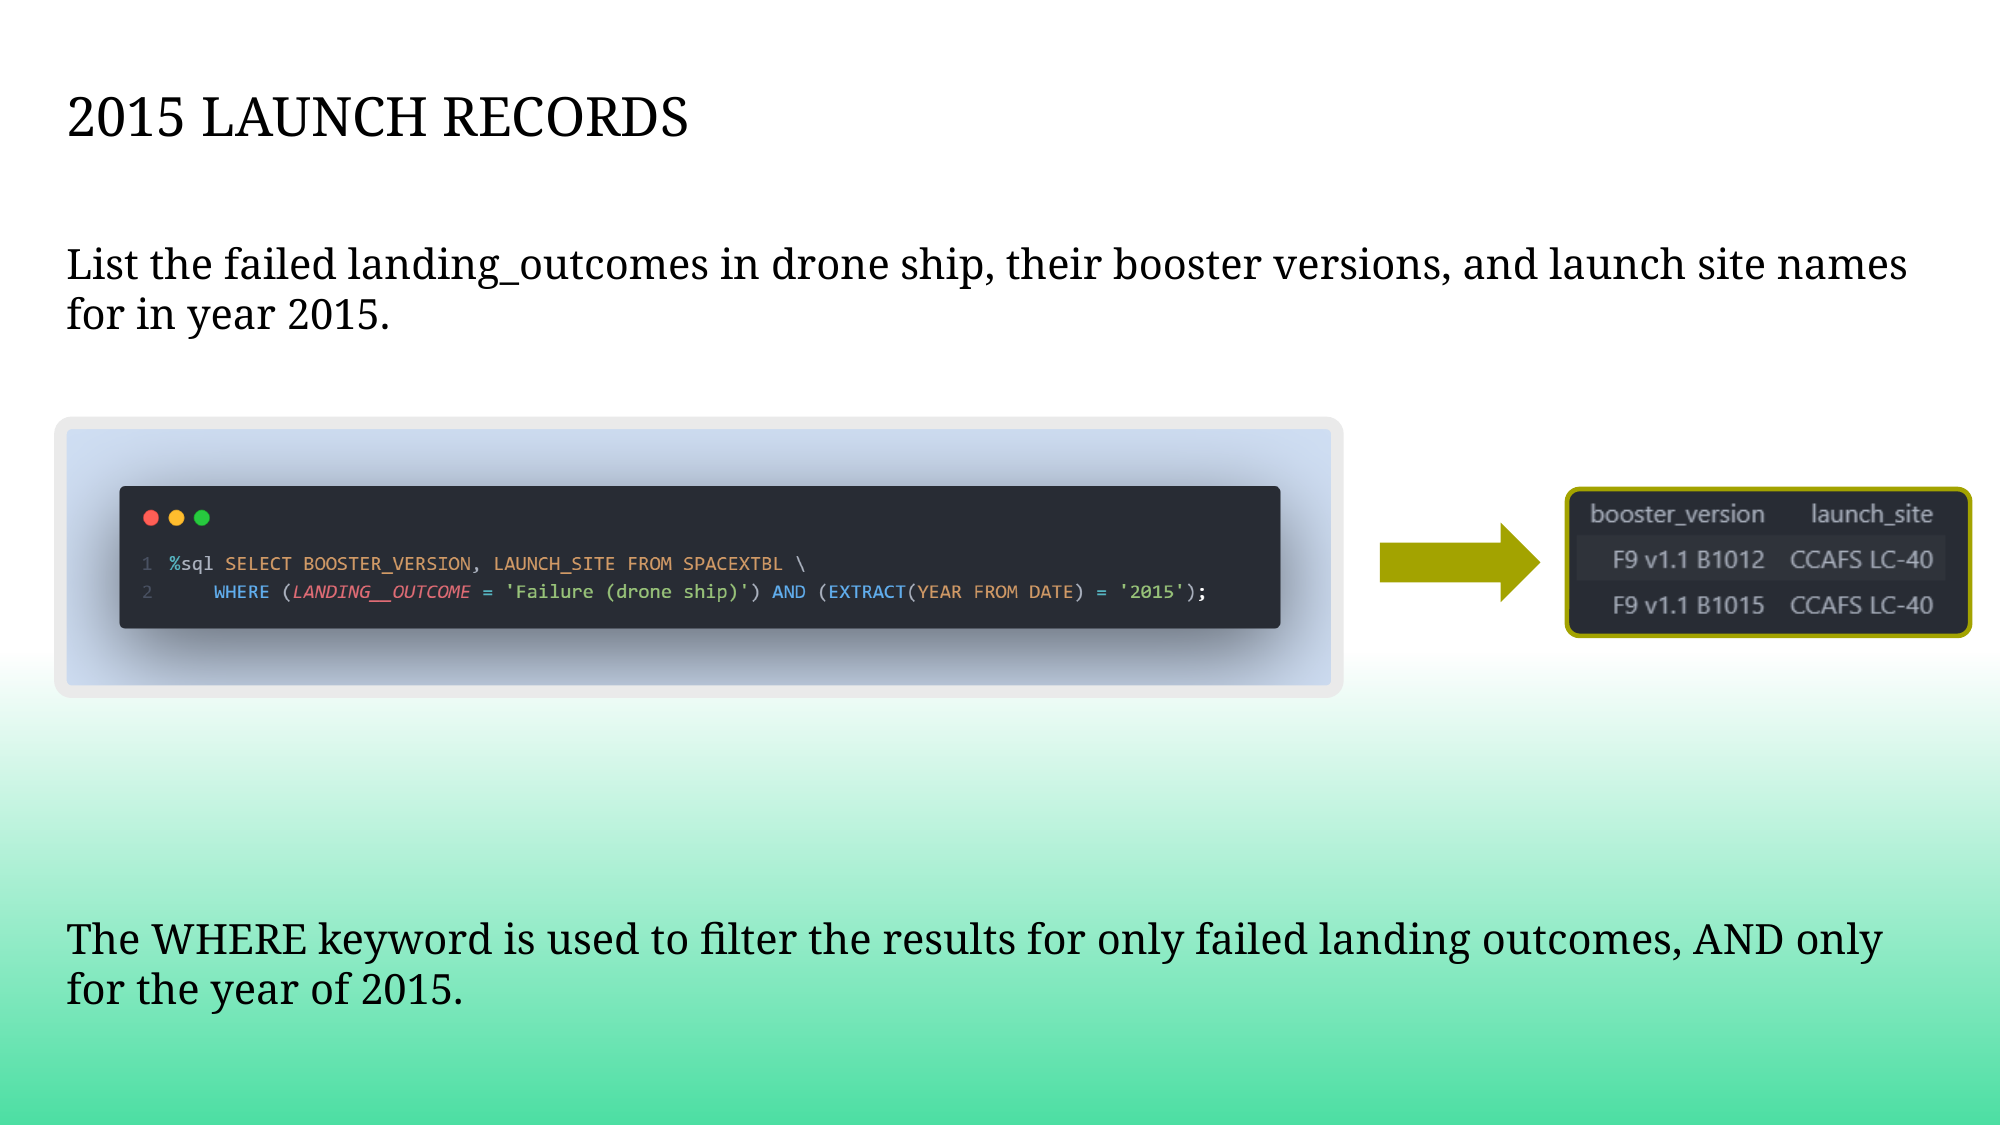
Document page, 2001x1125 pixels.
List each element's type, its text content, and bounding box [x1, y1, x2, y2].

text_box List the failed landing_outcomes in drone ship, their booster versions, and launch site names for in year 2015. The WHERE keyword is used to filter the results for only failed landing outcomes, AND only for the year of 2015. [66, 237, 1938, 1050]
picture [1566, 489, 1971, 636]
picture [60, 422, 1338, 692]
text_box [1378, 520, 1542, 605]
text_box 2015 Launch Records [66, 30, 1863, 149]
